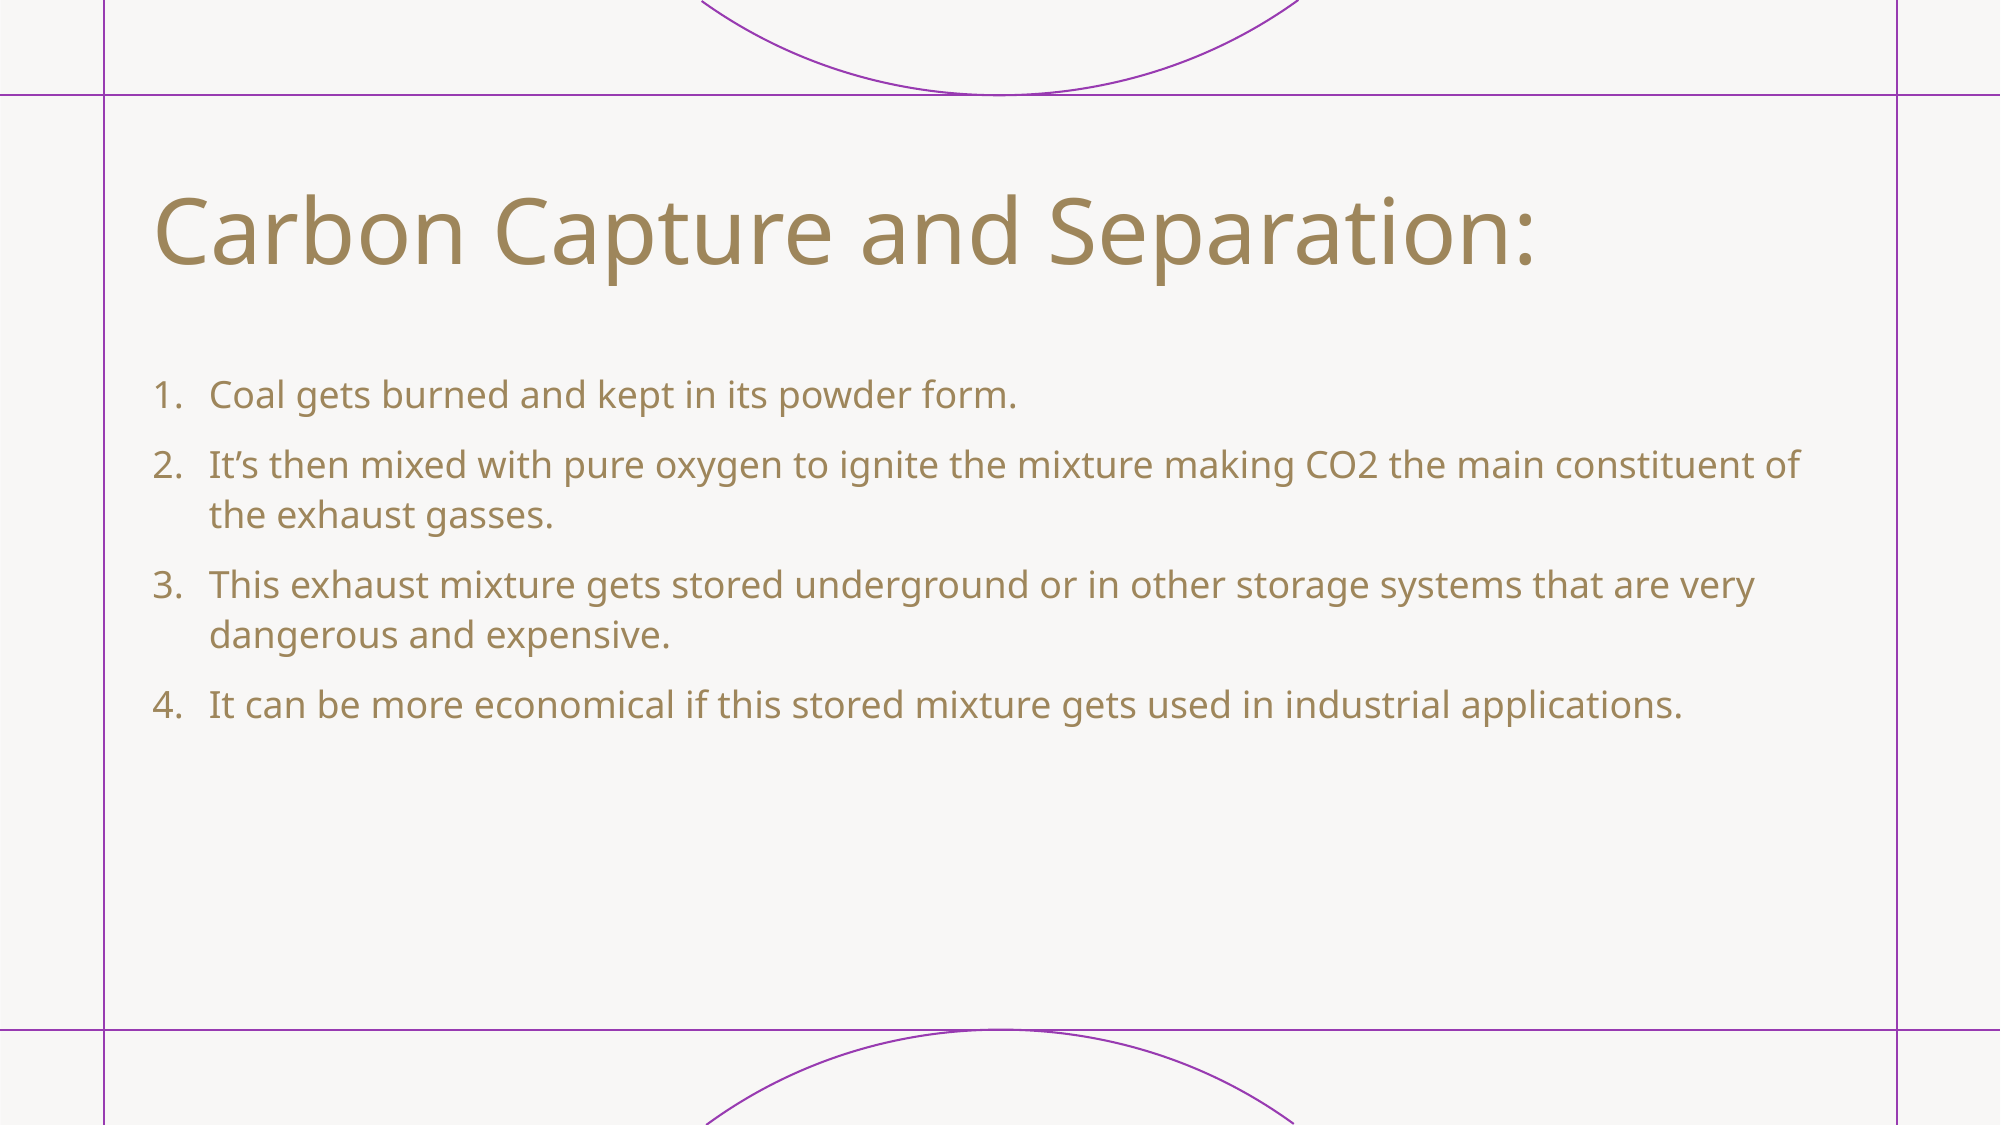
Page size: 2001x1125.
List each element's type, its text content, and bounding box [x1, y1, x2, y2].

list Coal gets burned and kept in its powder form. It’s then mixed with pure oxygen to ignite the mixture making CO2 the main constituent of the exhaust gasses. This exhaust mixture gets stored underground or in other storage systems that are very dangerous and expensive. It can be more economical if this stored mixture gets used in industrial applications. [137, 359, 1863, 987]
title Carbon Capture and Separation: [137, 119, 1863, 337]
